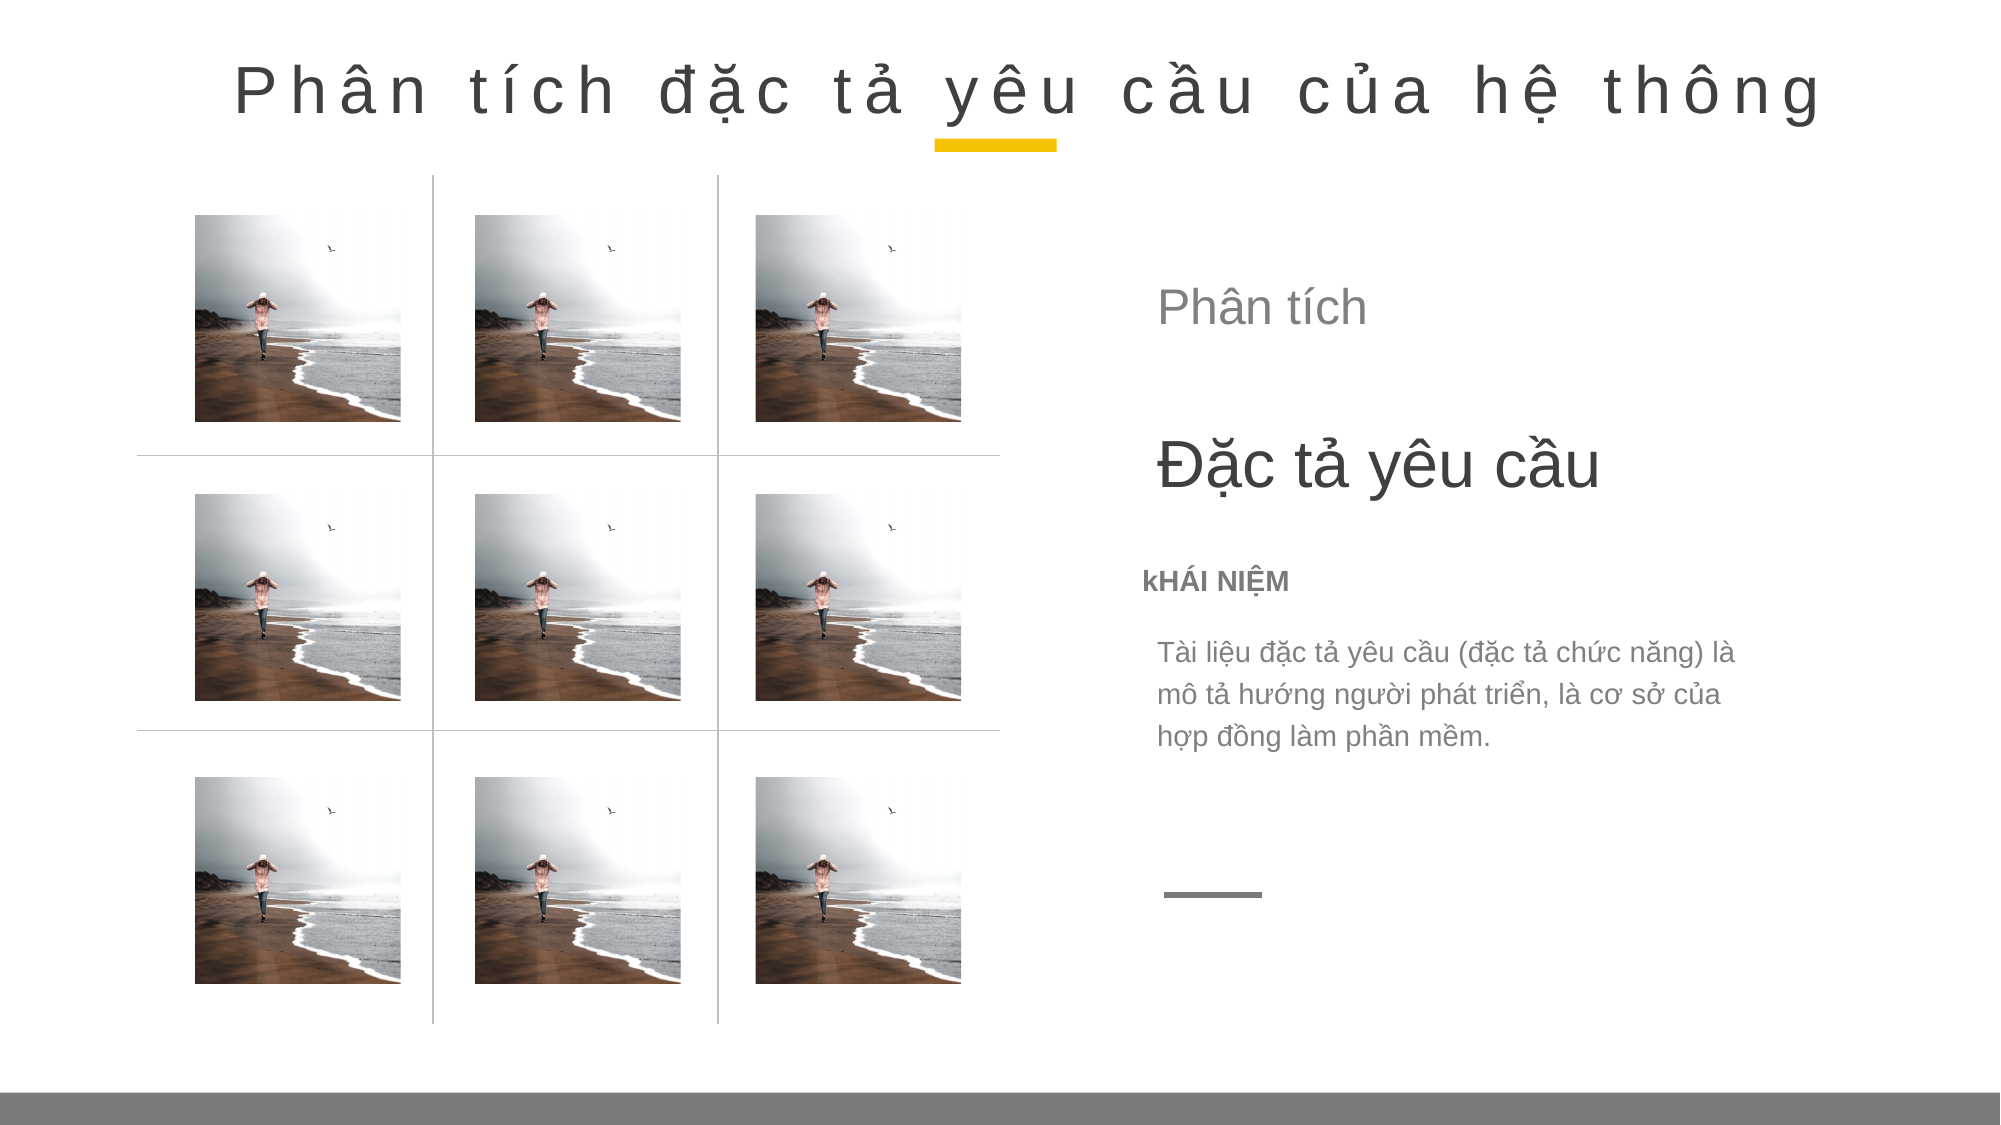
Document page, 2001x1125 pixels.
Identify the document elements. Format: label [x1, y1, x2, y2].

text_box [0, 39, 2000, 1125]
